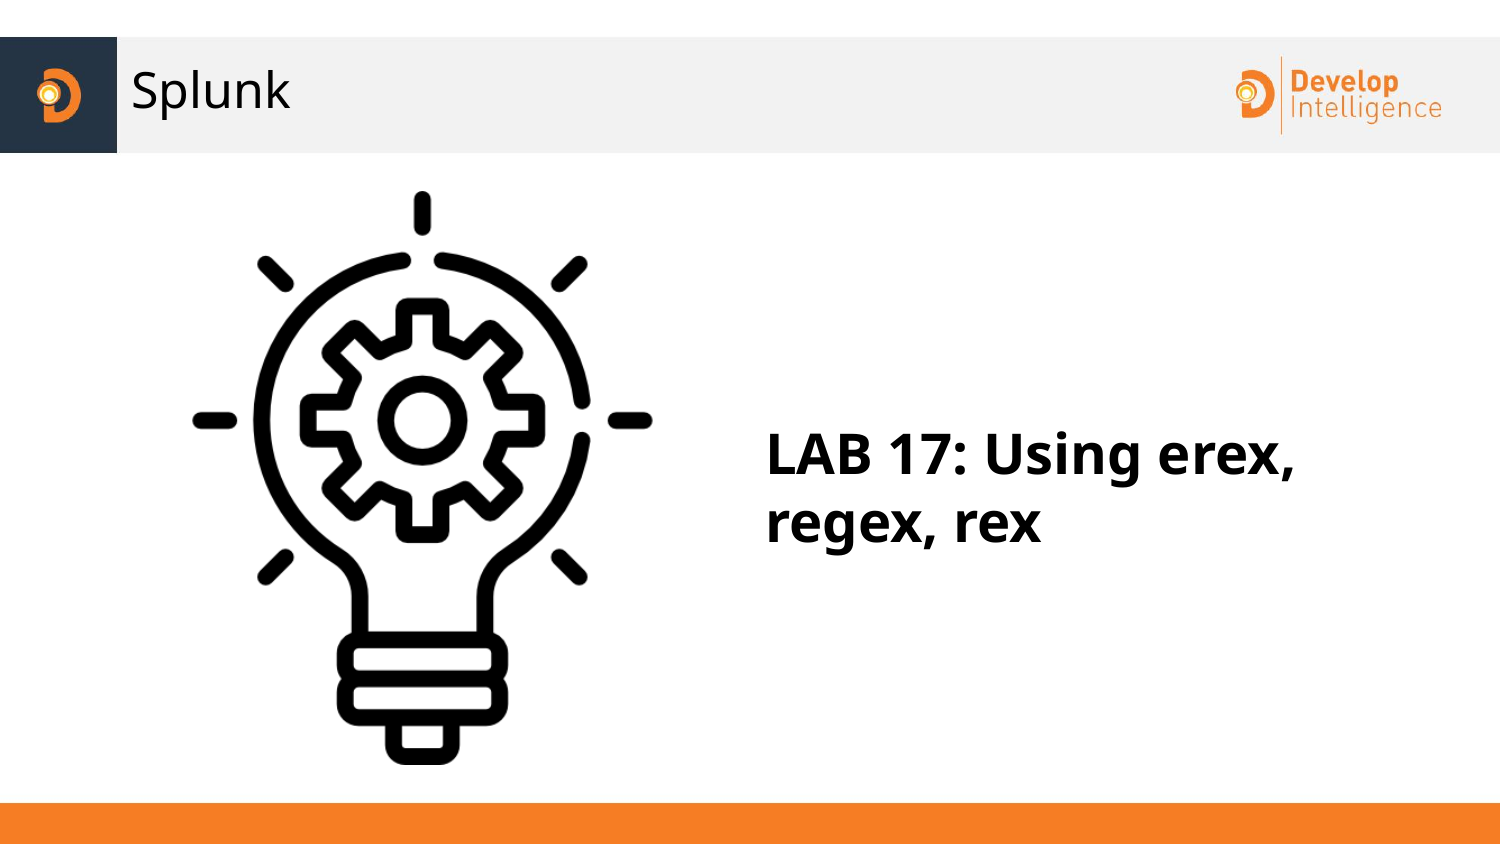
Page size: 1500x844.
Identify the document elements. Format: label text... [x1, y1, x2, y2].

text_box LAB 17: Using erex, regex, rex [750, 403, 1492, 644]
picture [0, 0, 1500, 844]
title Splunk [119, 36, 1112, 149]
